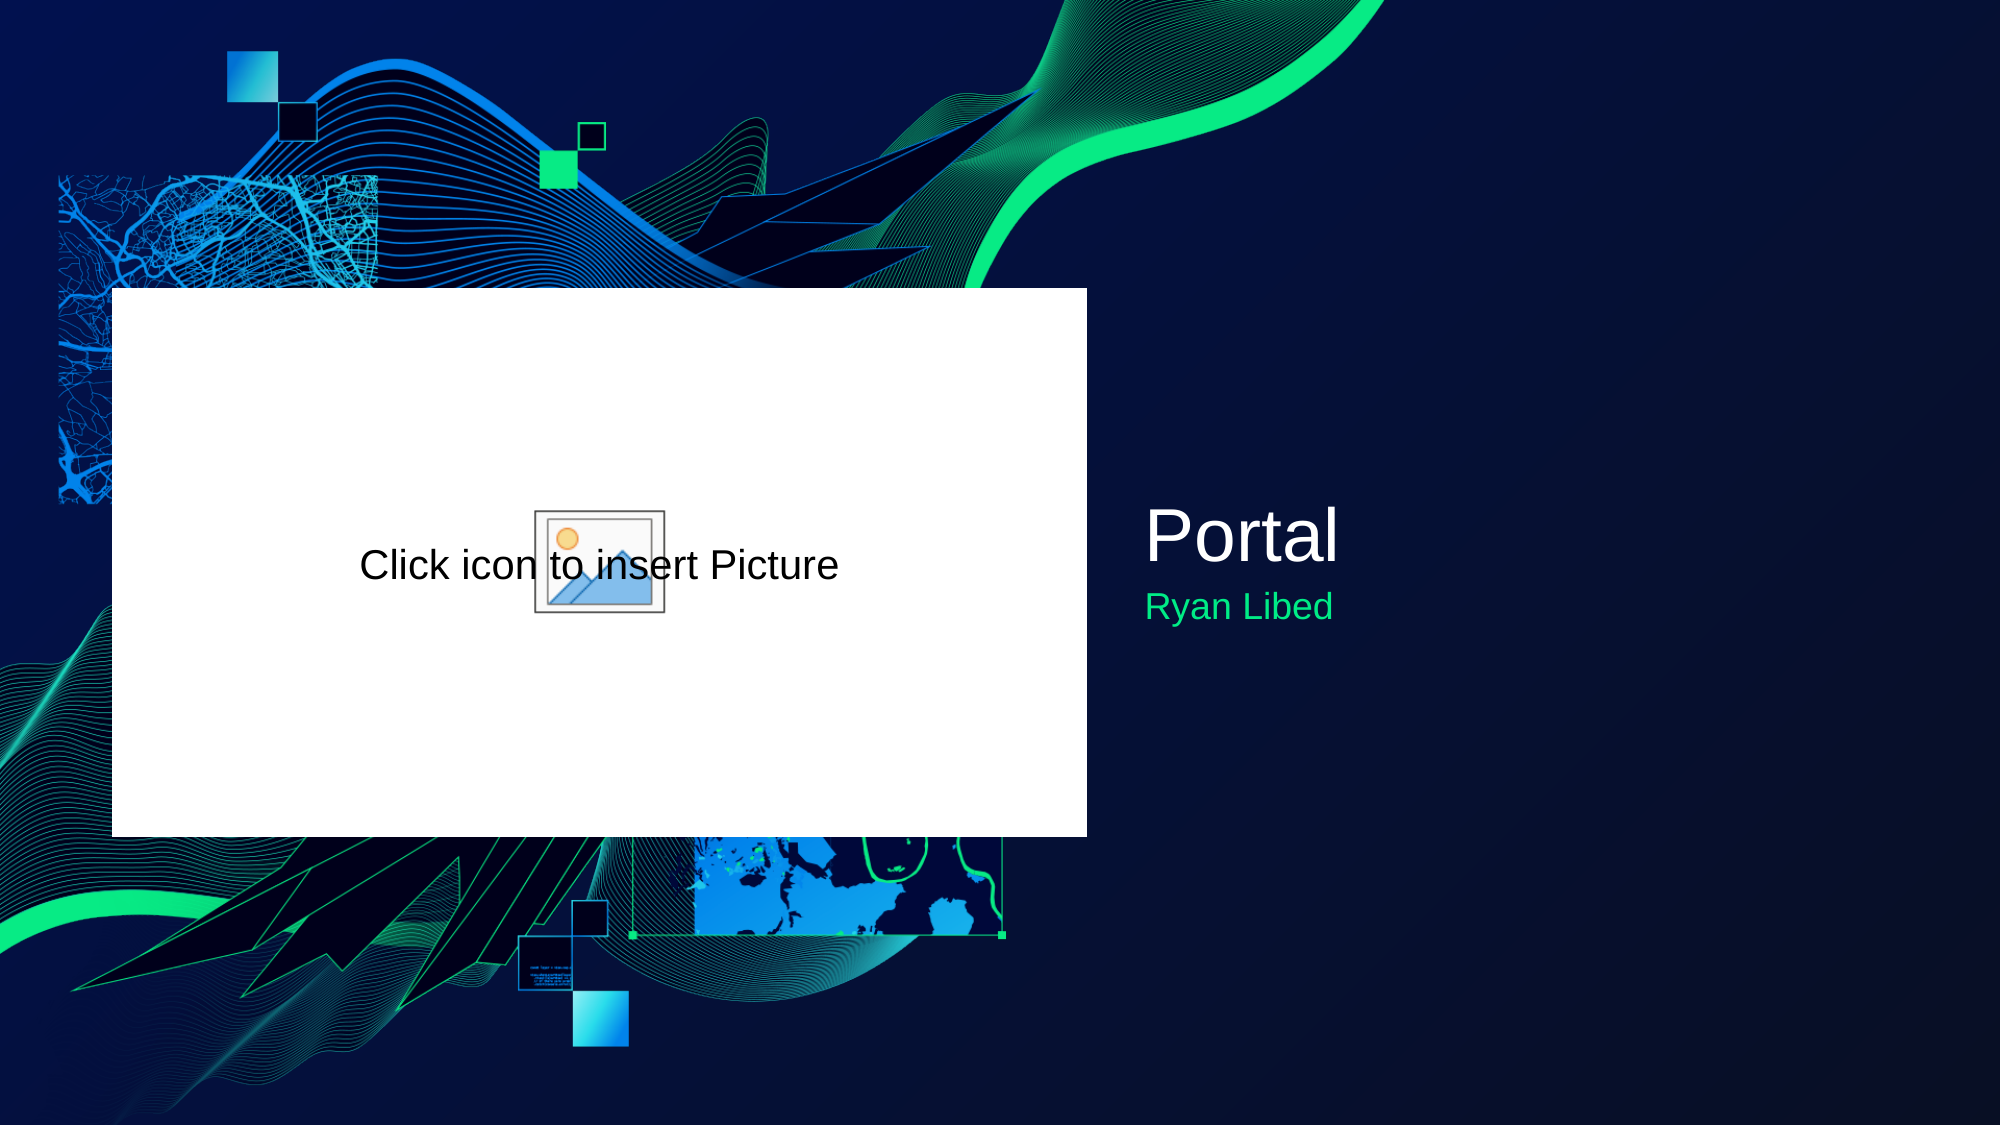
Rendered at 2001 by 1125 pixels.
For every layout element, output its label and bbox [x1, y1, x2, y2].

picture [111, 288, 1088, 837]
text_box [0, 0, 2000, 1125]
